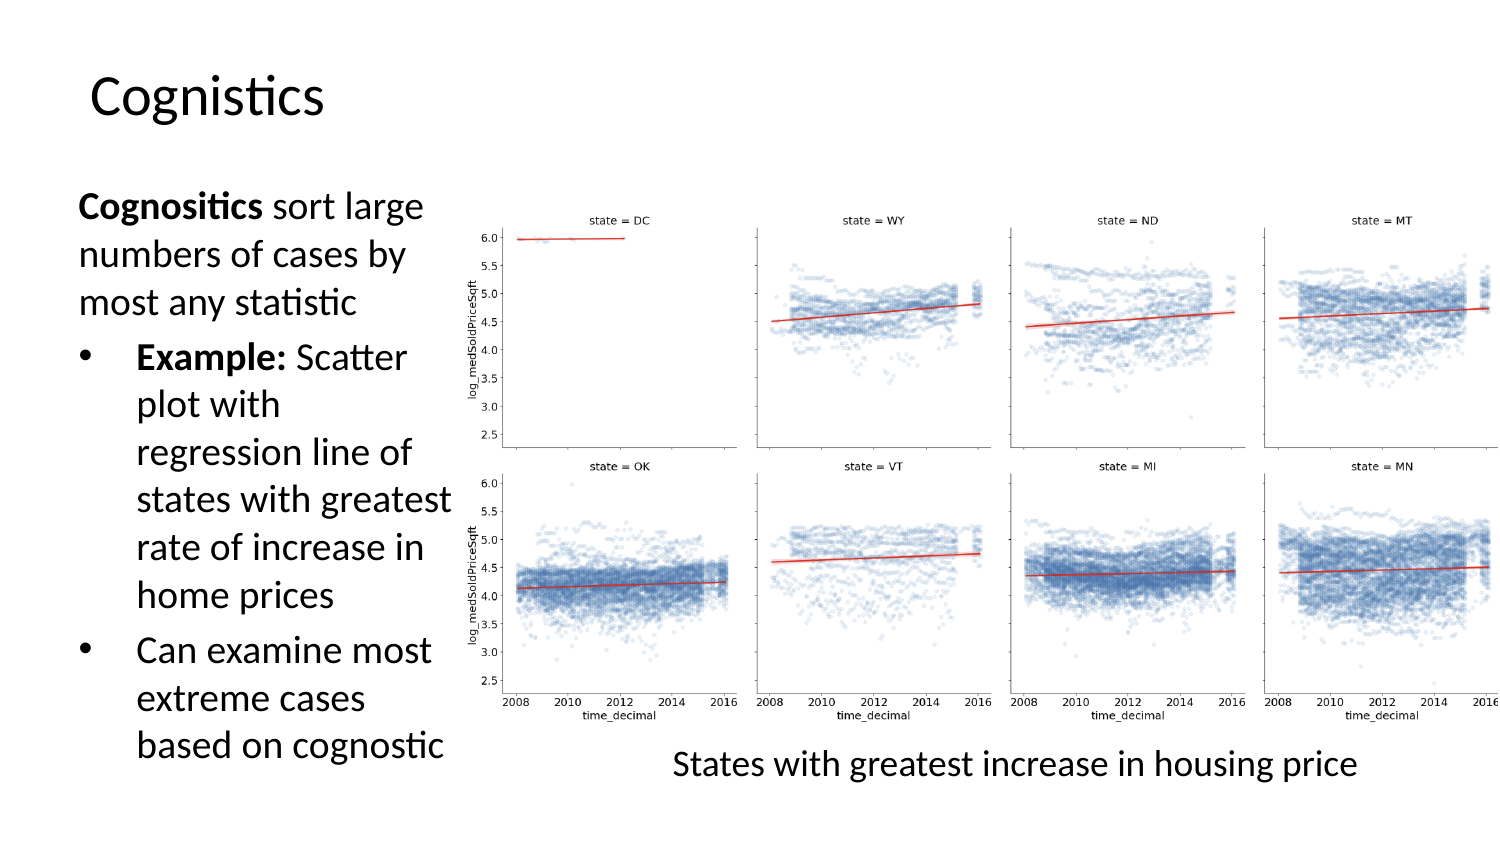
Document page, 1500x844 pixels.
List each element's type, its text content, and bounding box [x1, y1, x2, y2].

title Cognistics [75, 33, 1425, 151]
text_box States with greatest increase in housing price [540, 734, 1492, 815]
picture [454, 212, 1499, 725]
list Cognositics sort large numbers of cases by most any statistic Example: Scatter plot with regression line of states with greatest rate of increase in home prices Can examine most extreme cases based on cognostic [63, 172, 468, 804]
